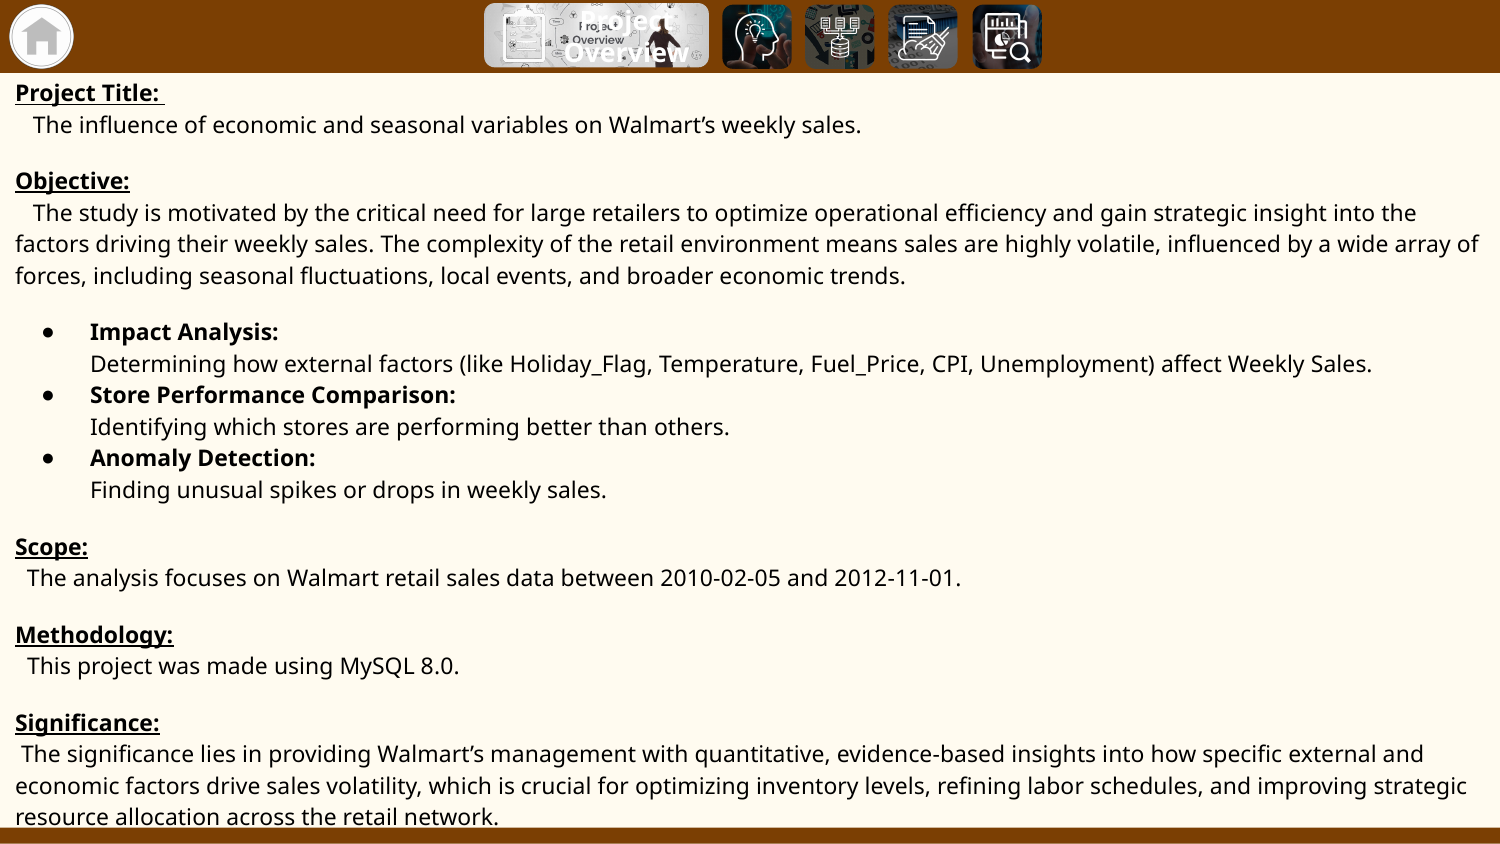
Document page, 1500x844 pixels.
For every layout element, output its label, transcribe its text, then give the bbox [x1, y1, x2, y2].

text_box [972, 4, 1042, 70]
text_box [0, 0, 1500, 74]
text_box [804, 4, 875, 70]
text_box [722, 4, 792, 70]
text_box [888, 4, 958, 69]
text_box Project Title: The influence of economic and seasonal variables on Walmart’s weekly sales. Objective: The study is motivated by the critical need for large retailers to optimize operational efficiency and gain strategic insight into the factors driving their weekly sales. The complexity of the retail environment means sales are highly volatile, influenced by a wide array of forces, including seasonal fluctuations, local events, and broader economic trends. Impact Analysis: Determining how external factors (like Holiday_Flag, Temperature, Fuel_Price, CPI, Unemployment) affect Weekly Sales. Store Performance Comparison: Identifying which stores are performing better than others. Anomaly Detection: Finding unusual spikes or drops in weekly sales. Scope: The analysis focuses on Walmart retail sales data between 2010-02-05 and 2012-11-01. Methodology: This project was made using MySQL 8.0. Significance: The significance lies in providing Walmart’s management with quantitative, evidence-based insights into how specific external and economic factors drive sales volatility, which is crucial for optimizing inventory levels, refining labor schedules, and improving strategic resource allocation across the retail network. [0, 80, 1500, 844]
